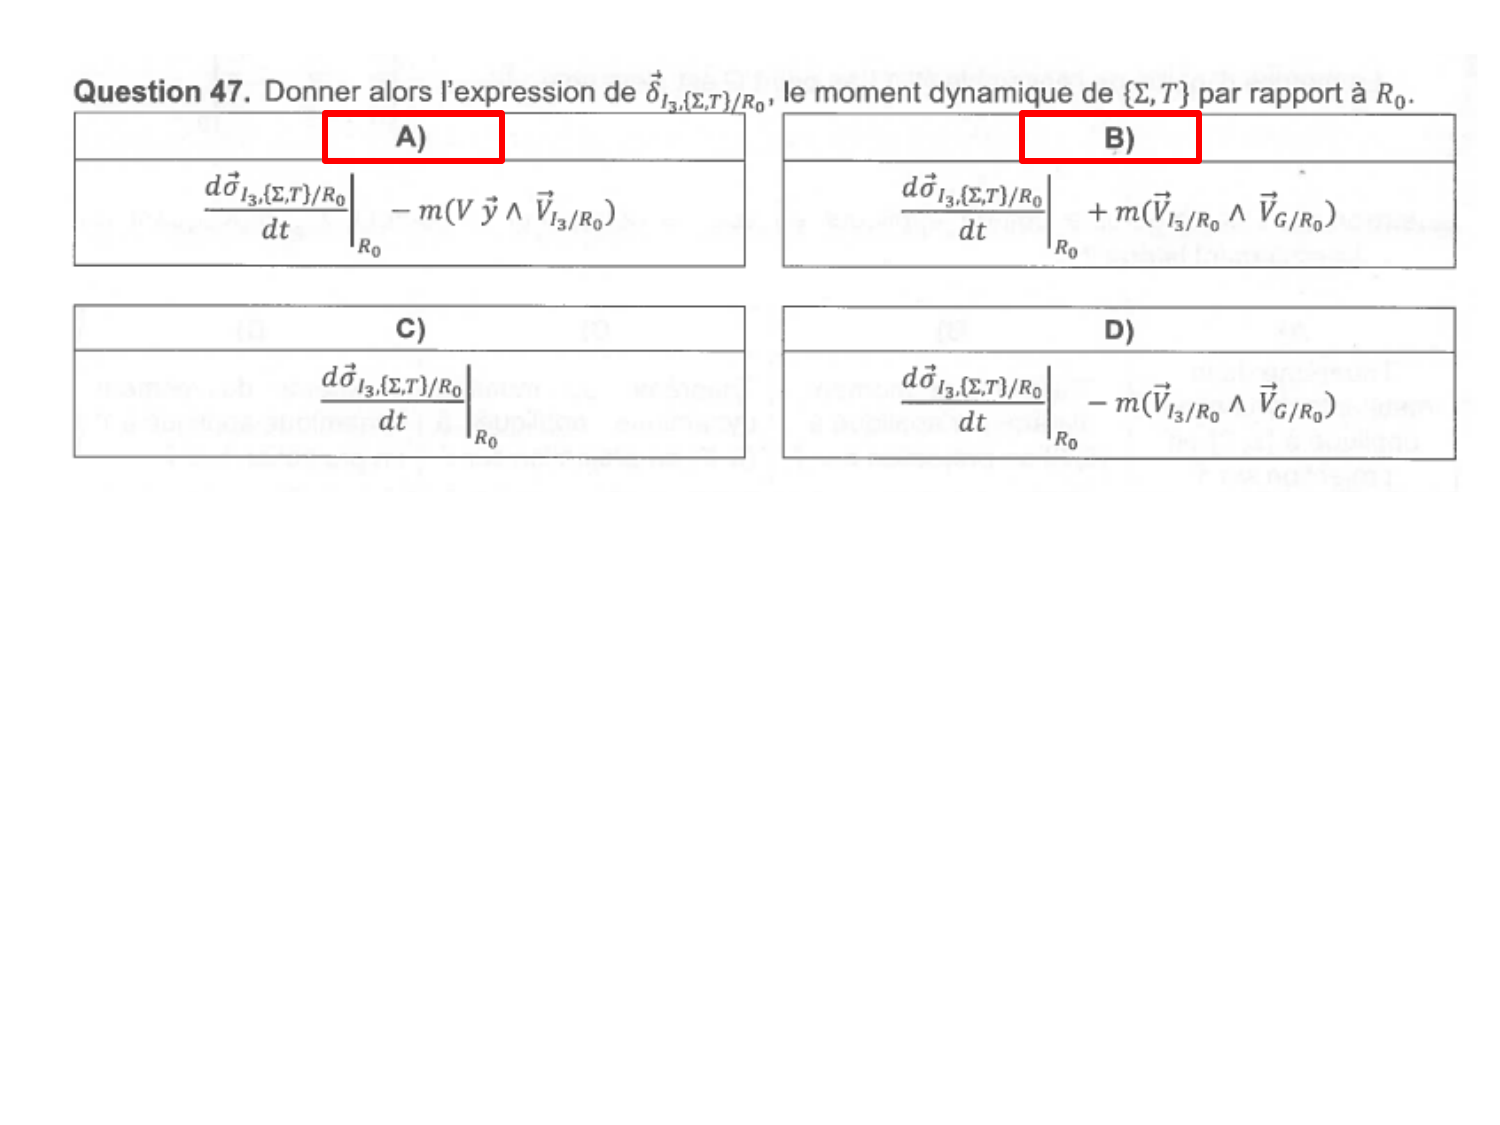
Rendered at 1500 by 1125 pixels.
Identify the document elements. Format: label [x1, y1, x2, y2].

picture [52, 54, 1478, 492]
